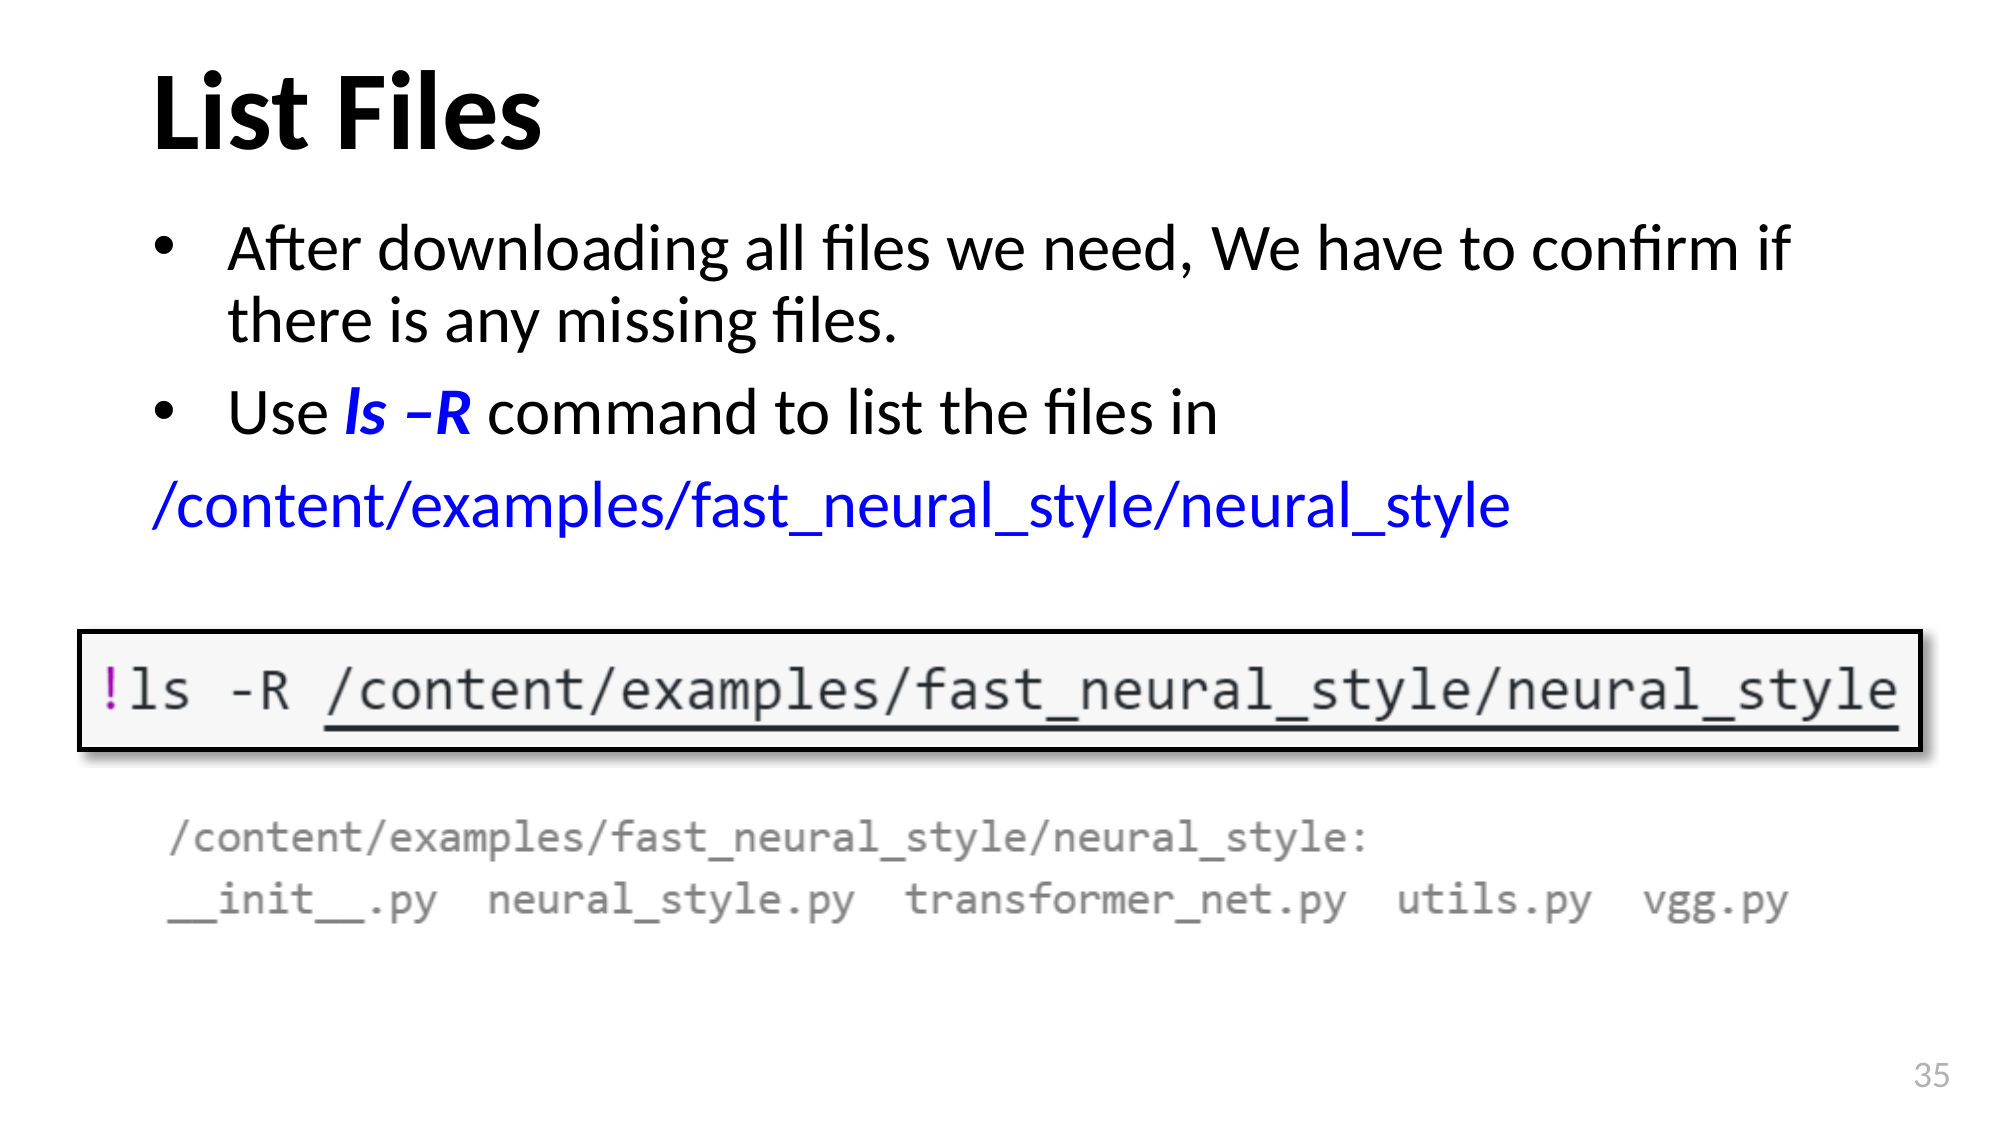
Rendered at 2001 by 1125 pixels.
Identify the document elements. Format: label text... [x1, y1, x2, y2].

picture [154, 804, 1809, 938]
title List Files [137, 28, 1863, 199]
list After downloading all files we need, We have to confirm if there is any missing files. Use ls –R command to list the files in /content/examples/fast_neural_style/neural_style [137, 205, 1863, 581]
picture [81, 633, 1919, 748]
slide_number 35 [1824, 1042, 1967, 1103]
